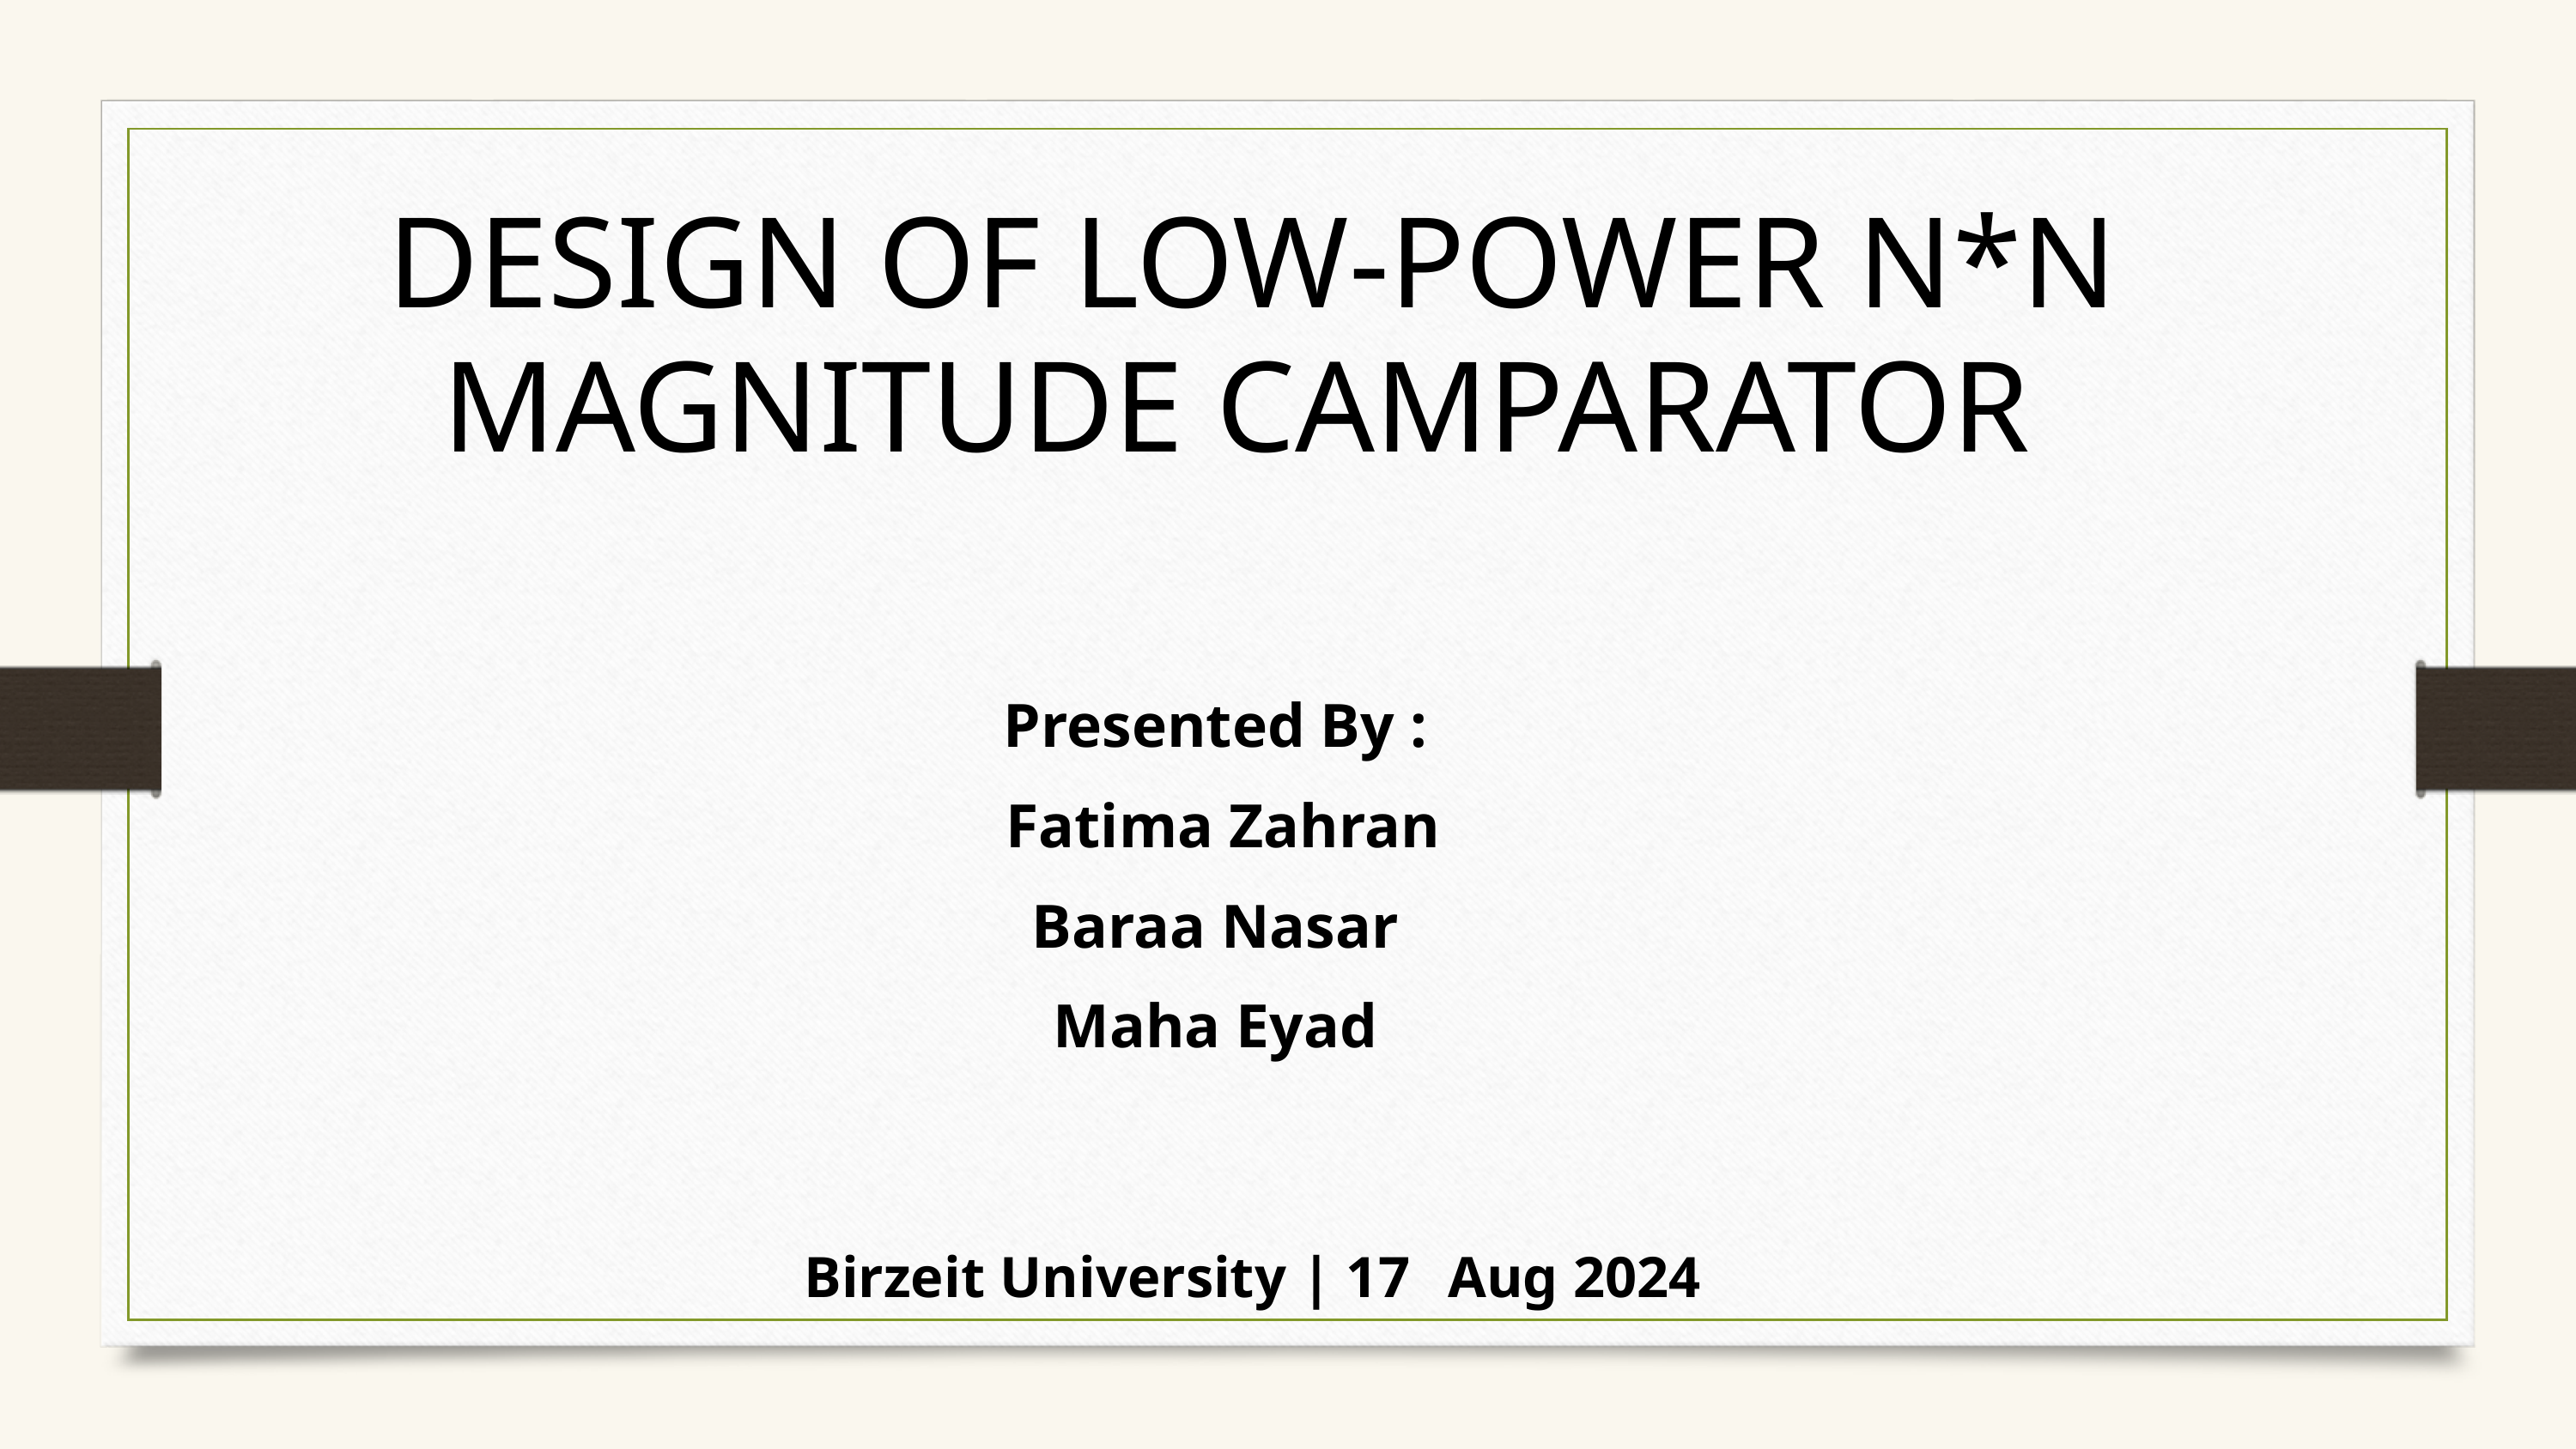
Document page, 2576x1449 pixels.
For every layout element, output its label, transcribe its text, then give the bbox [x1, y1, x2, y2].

picture [0, 0, 2576, 1448]
text_box Presented By : Fatima Zahran Baraa Nasar Maha Eyad [333, 658, 2112, 1060]
text_box Birzeit University | 17 Aug 2024 [768, 1215, 1738, 1309]
text_box DESIGN OF LOW-POWER N*N MAGNITUDE CAMPARATOR [178, 191, 2328, 481]
